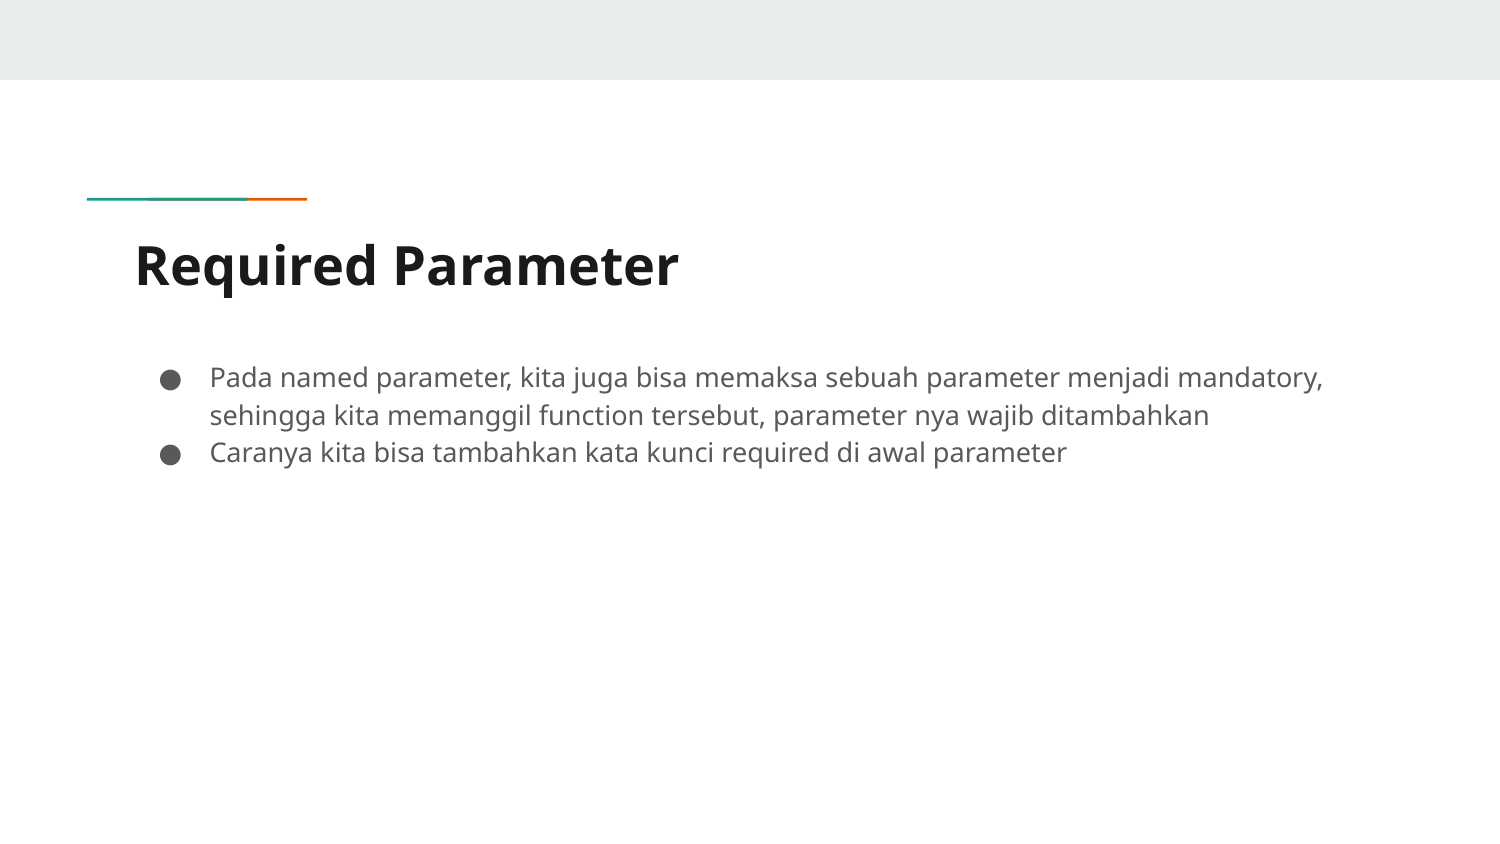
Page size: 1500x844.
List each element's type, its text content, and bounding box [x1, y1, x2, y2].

title Required Parameter [119, 216, 1381, 305]
list Pada named parameter, kita juga bisa memaksa sebuah parameter menjadi mandatory, sehingga kita memanggil function tersebut, parameter nya wajib ditambahkan Caranya kita bisa tambahkan kata kunci required di awal parameter [119, 341, 1381, 712]
